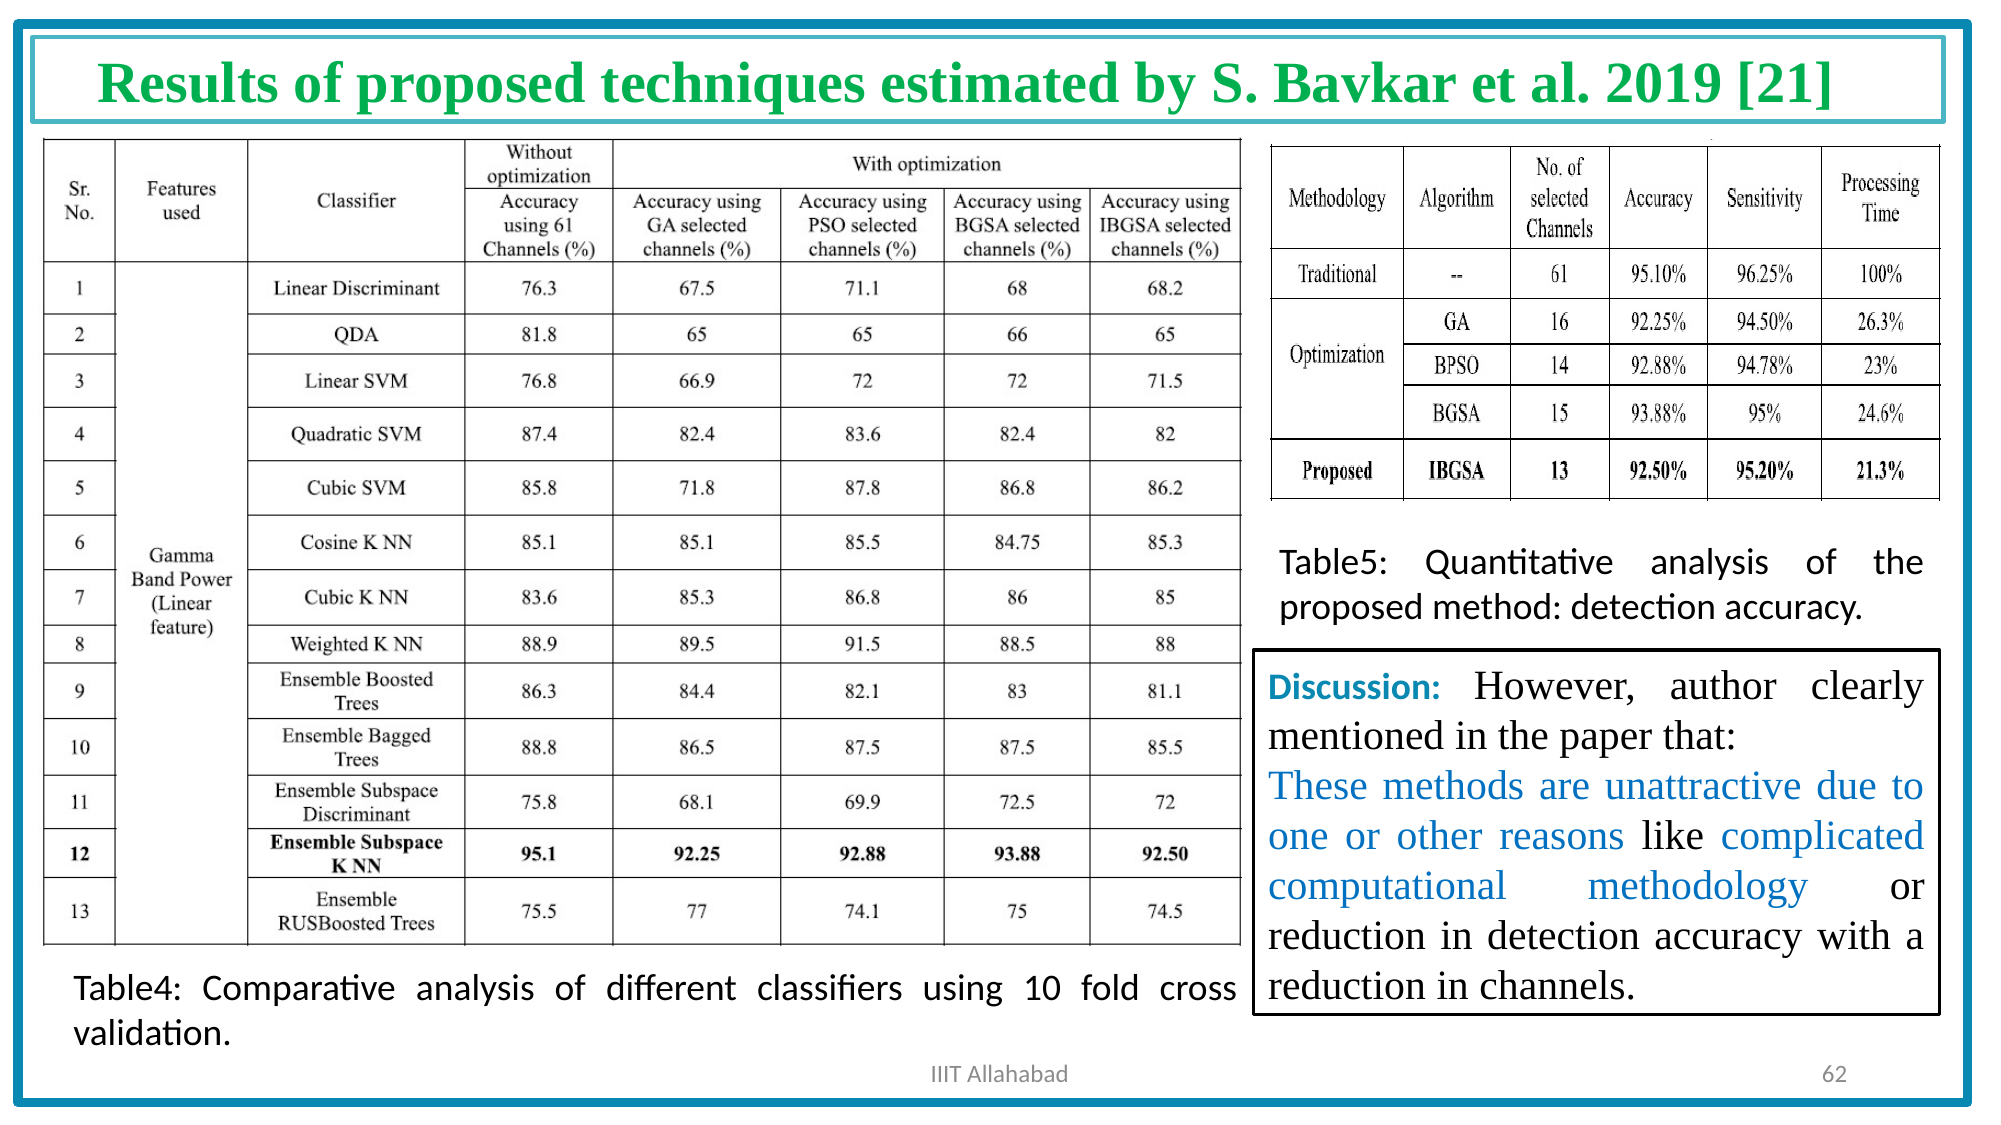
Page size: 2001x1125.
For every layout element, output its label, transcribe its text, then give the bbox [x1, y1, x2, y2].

text_box [18, 23, 1968, 1103]
text_box Discussion: However, author clearly mentioned in the paper that: These methods are unattractive due to one or other reasons like complicated computational methodology or reduction in detection accuracy with a reduction in channels. [1253, 650, 1940, 1015]
text_box Table5: Quantitative analysis of the proposed method: detection accuracy. [1264, 529, 1940, 635]
text_box Table4: Comparative analysis of different classifiers using 10 fold cross validation. [58, 965, 1254, 1061]
slide_number 62 [1412, 1042, 1863, 1103]
text_box Results of proposed techniques estimated by S. Bavkar et al. 2019 [21] [32, 36, 1944, 122]
picture [1264, 139, 1944, 508]
picture [29, 129, 1254, 957]
